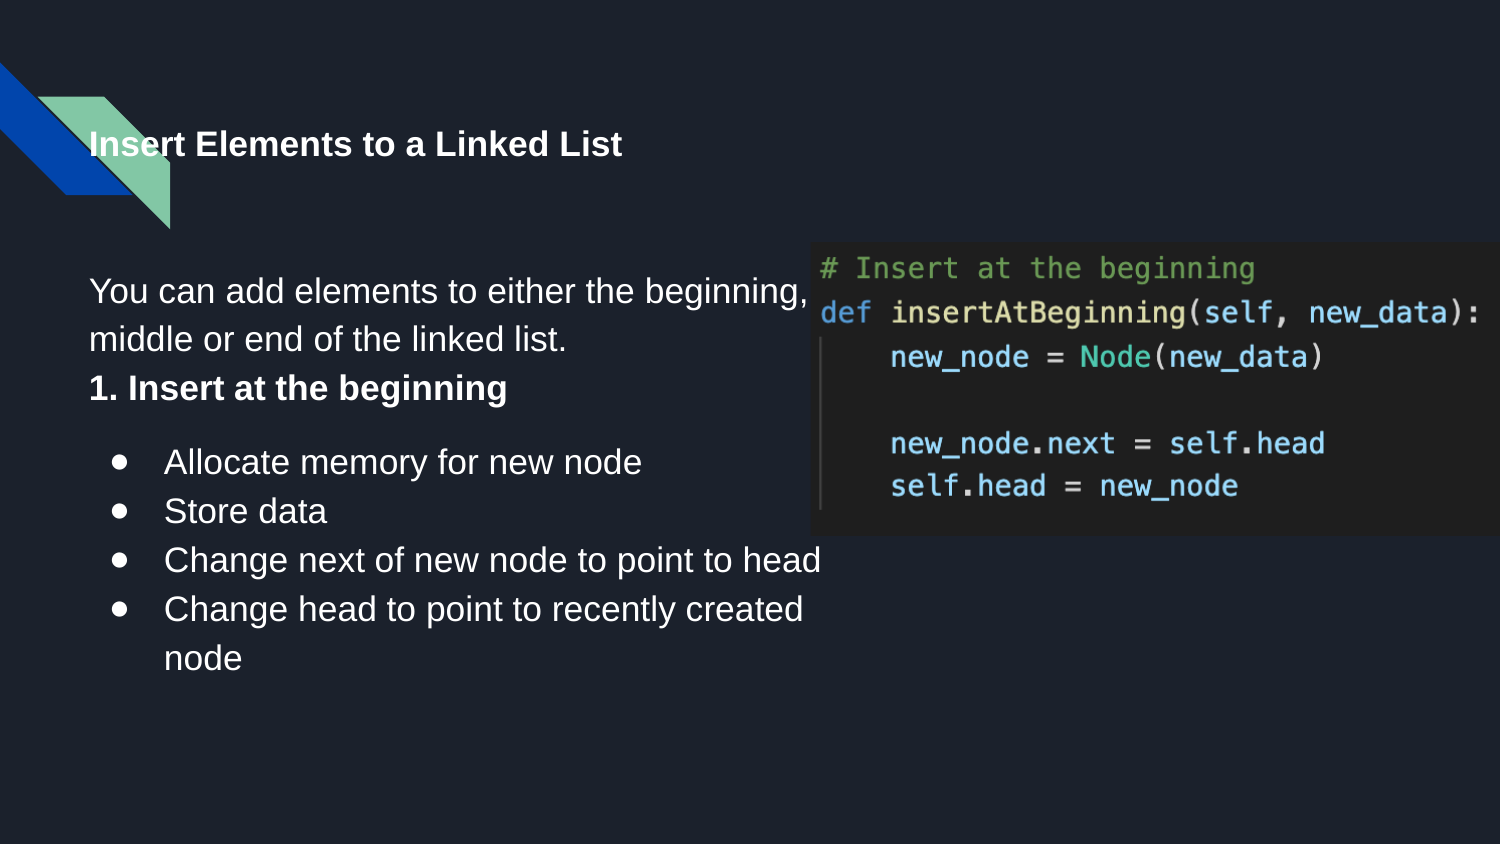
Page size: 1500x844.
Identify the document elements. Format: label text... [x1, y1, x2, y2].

picture [810, 242, 1500, 537]
list Insert Elements to a Linked List You can add elements to either the beginning, middle or end of the linked list. 1. Insert at the beginning Allocate memory for new node Store data Change next of new node to point to head Change head to point to recently created node [73, 99, 861, 792]
